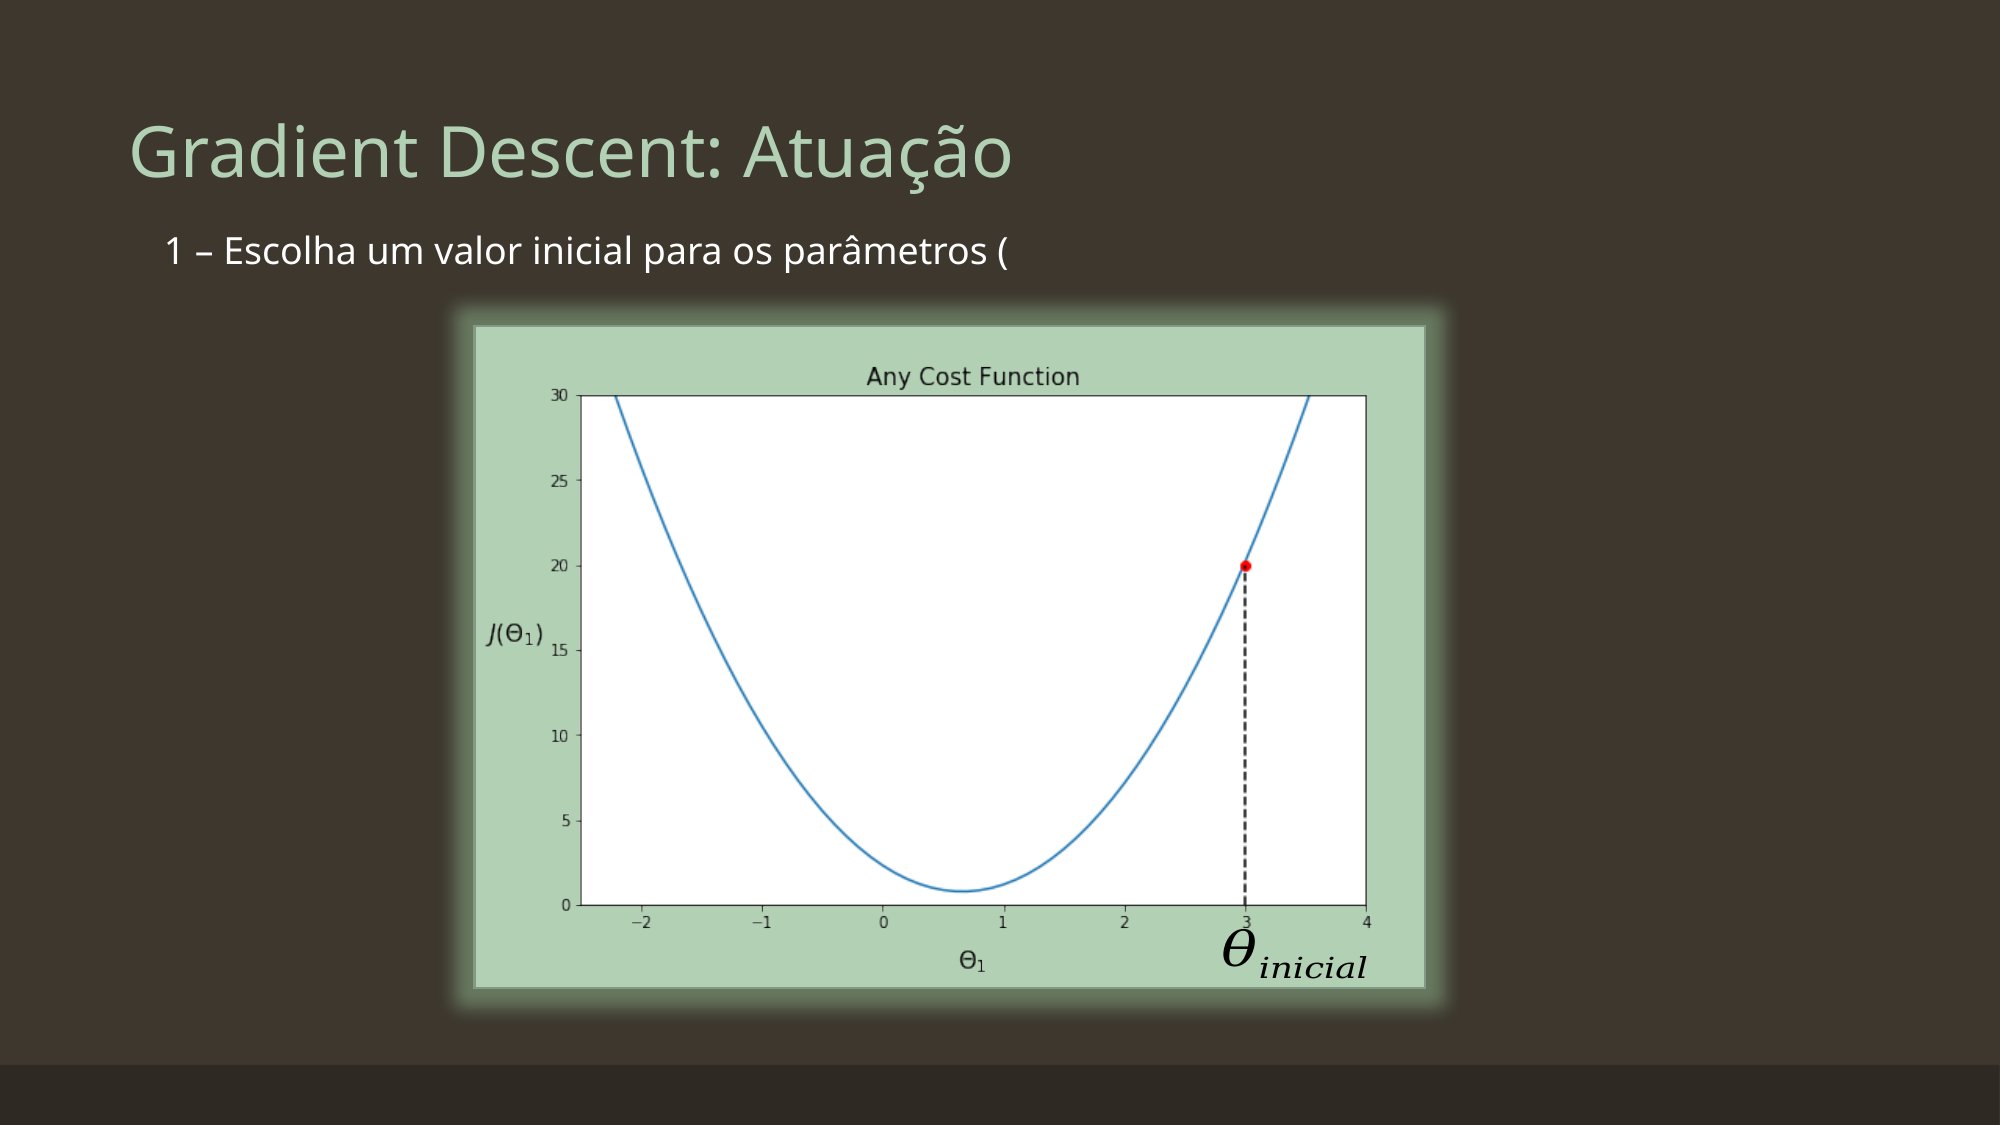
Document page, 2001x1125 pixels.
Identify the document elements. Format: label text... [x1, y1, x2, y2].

picture [474, 356, 1383, 988]
text_box [473, 325, 1426, 989]
text_box Gradient Descent: Atuação [114, 90, 1296, 201]
